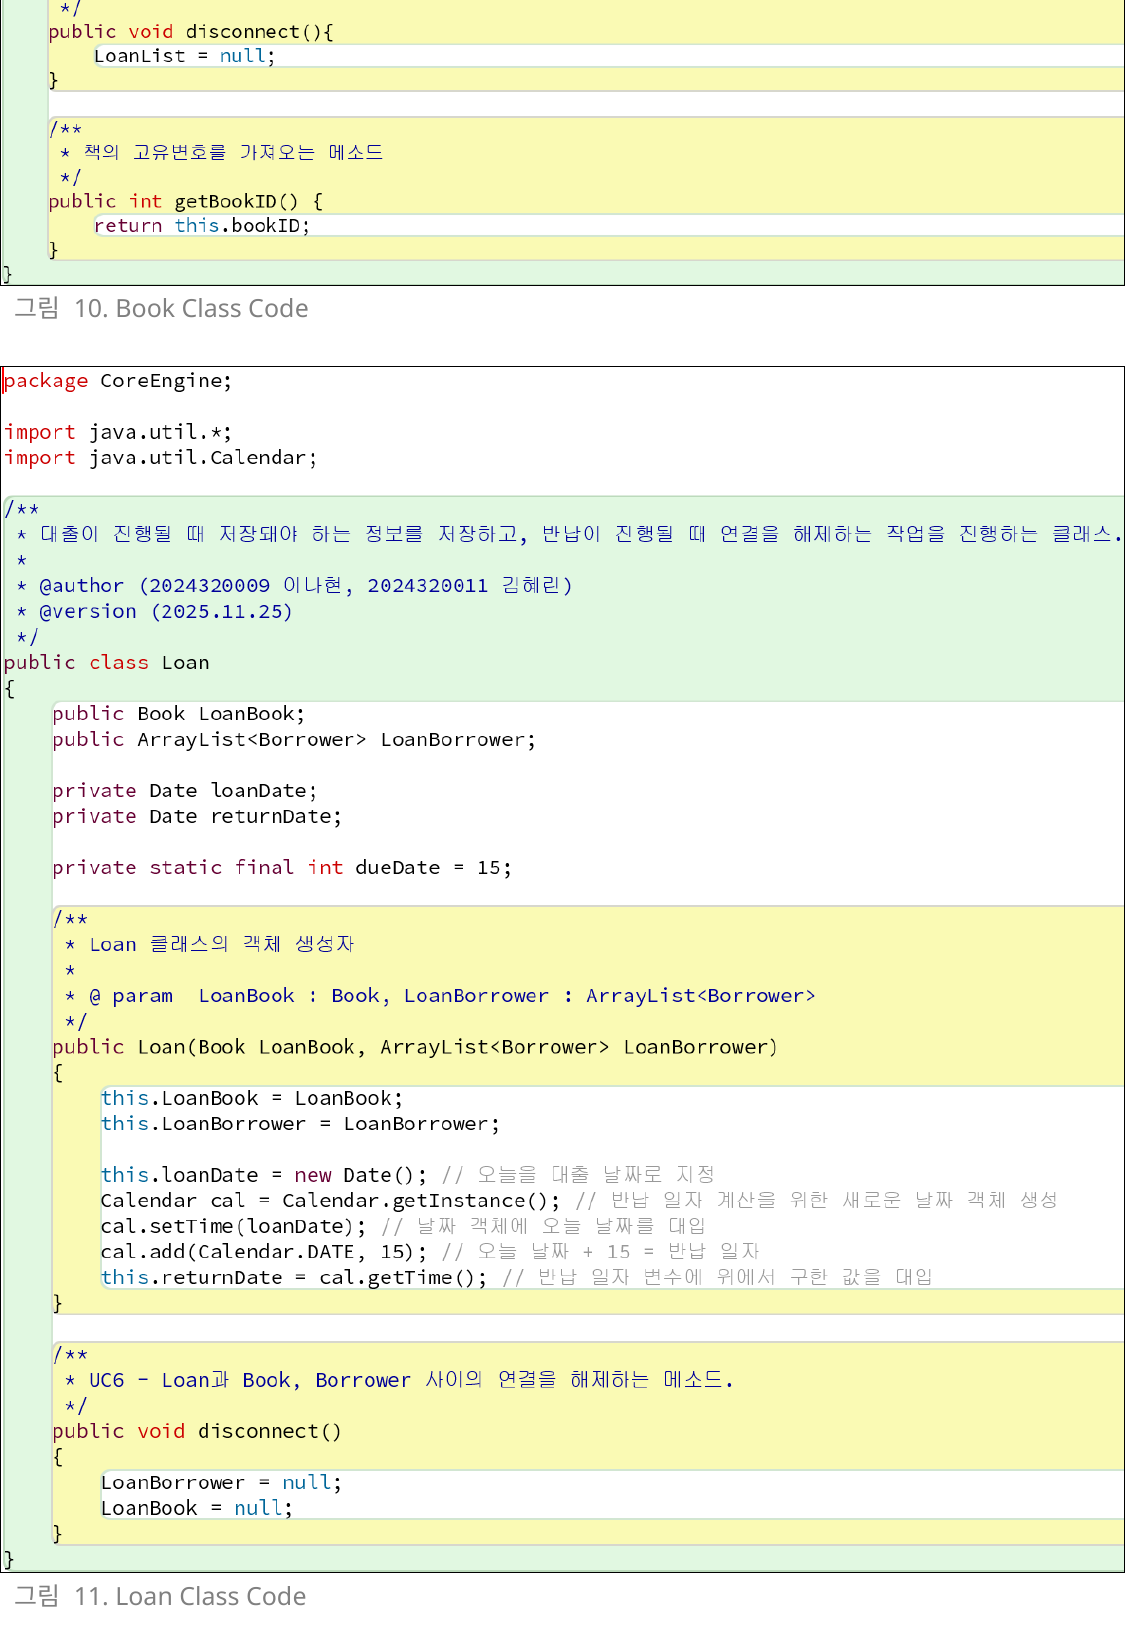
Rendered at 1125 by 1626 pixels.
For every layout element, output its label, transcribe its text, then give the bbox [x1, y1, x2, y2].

text_box 그림 10. Book Class Code [0, 286, 558, 330]
picture [0, 365, 1125, 1574]
picture [0, 0, 1125, 286]
text_box 그림 11. Loan Class Code [0, 1574, 558, 1618]
